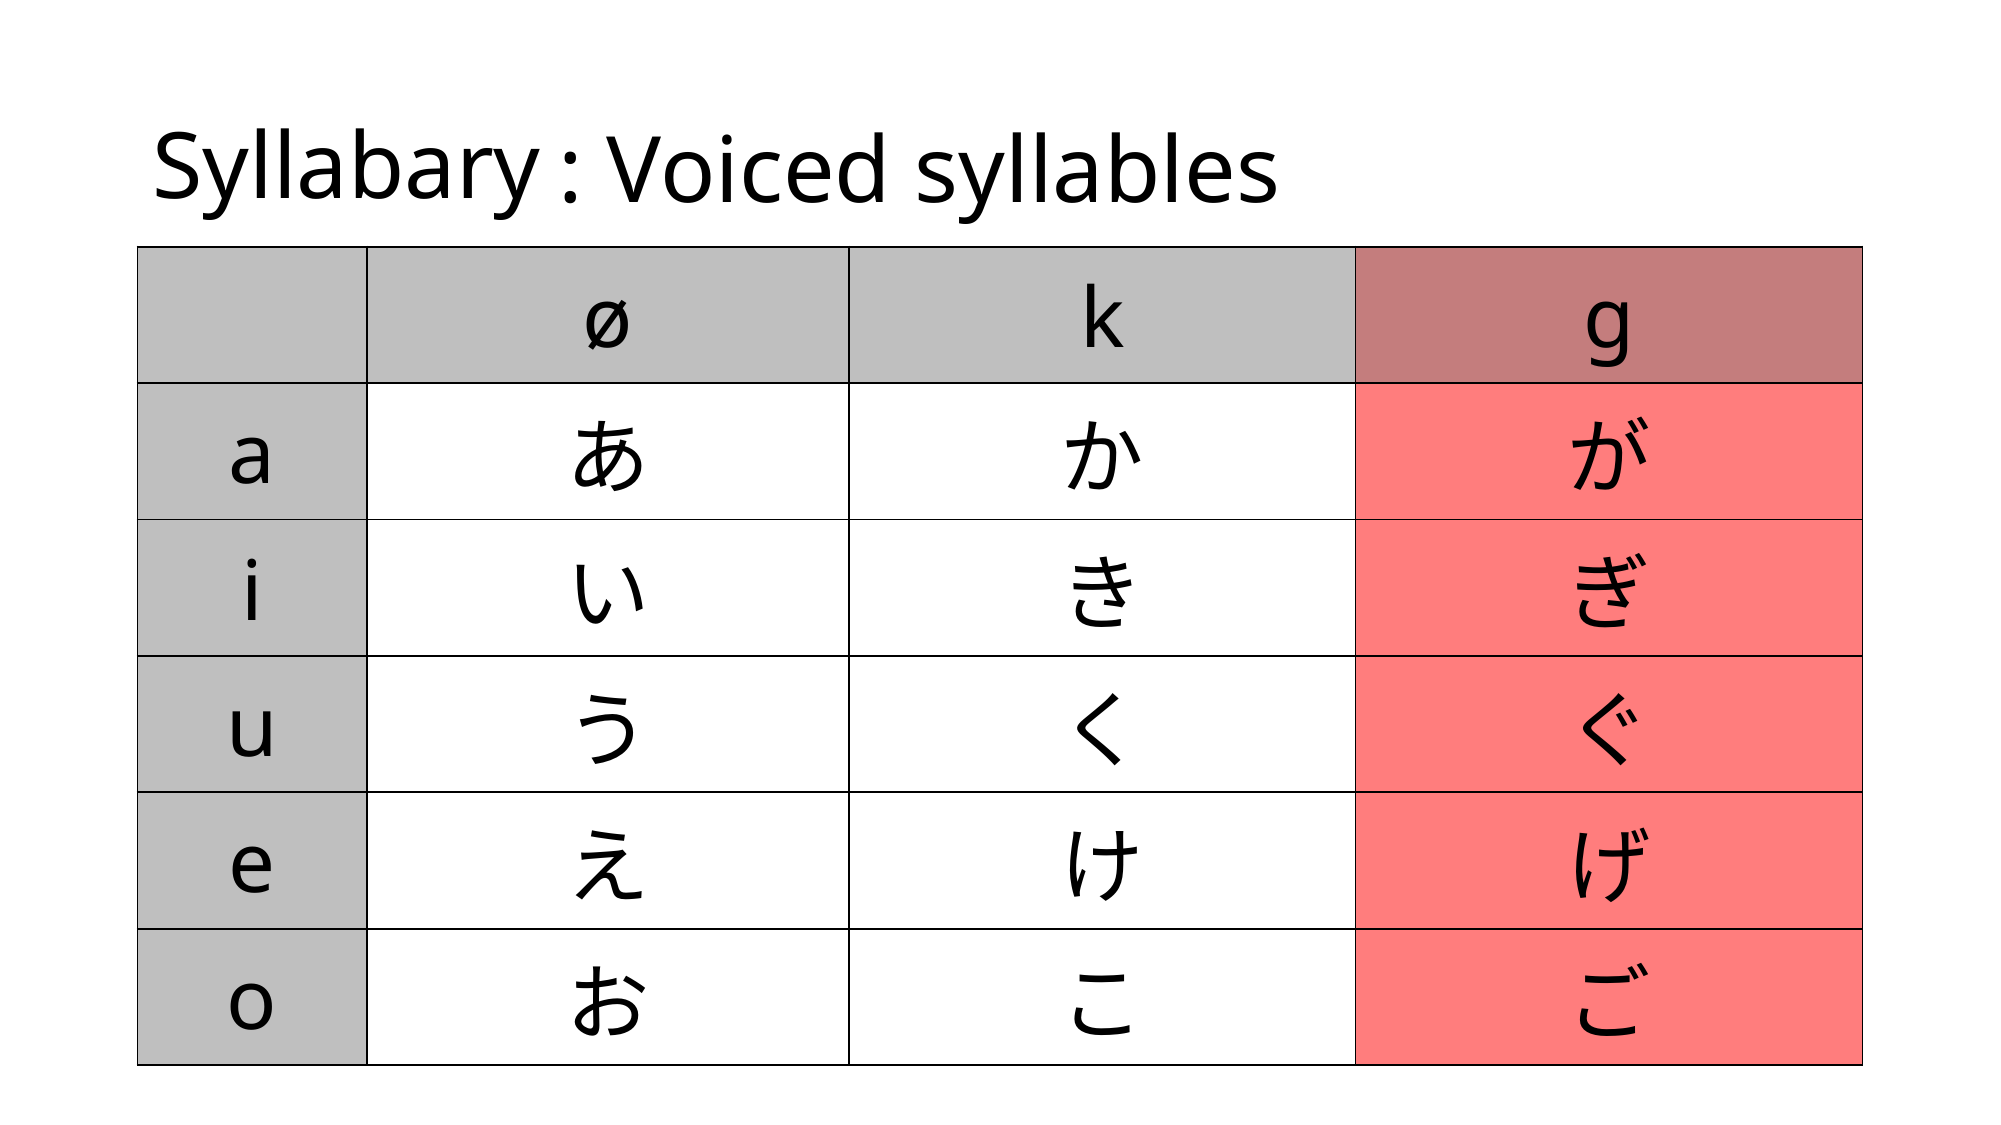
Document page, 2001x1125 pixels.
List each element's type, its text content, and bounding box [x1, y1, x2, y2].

table_cell e [138, 793, 366, 928]
table_cell か [850, 384, 1355, 519]
table_cell き [850, 520, 1355, 655]
table_cell i [138, 520, 366, 655]
table_cell ぐ [1356, 657, 1862, 791]
table_cell こ [850, 930, 1355, 1064]
table_cell o [138, 930, 366, 1064]
table_header k [850, 278, 1355, 382]
table_cell u [138, 657, 366, 791]
table_cell け [850, 793, 1355, 928]
table_cell ご [1356, 930, 1862, 1064]
table_cell え [368, 793, 848, 928]
table_cell げ [1356, 793, 1862, 928]
table_cell う [368, 657, 848, 791]
title Syllabary [137, 59, 519, 246]
table_cell あ [368, 384, 848, 519]
table_cell お [368, 930, 848, 1064]
text_box : Voiced syllables [519, 59, 1863, 278]
table_header [138, 248, 366, 382]
table_header ø [368, 248, 848, 382]
table_header g [1356, 278, 1862, 382]
table_cell く [850, 657, 1355, 791]
table_cell ぎ [1356, 520, 1862, 655]
table_cell が [1356, 384, 1862, 519]
table_cell a [138, 384, 366, 519]
table_cell い [368, 520, 848, 655]
